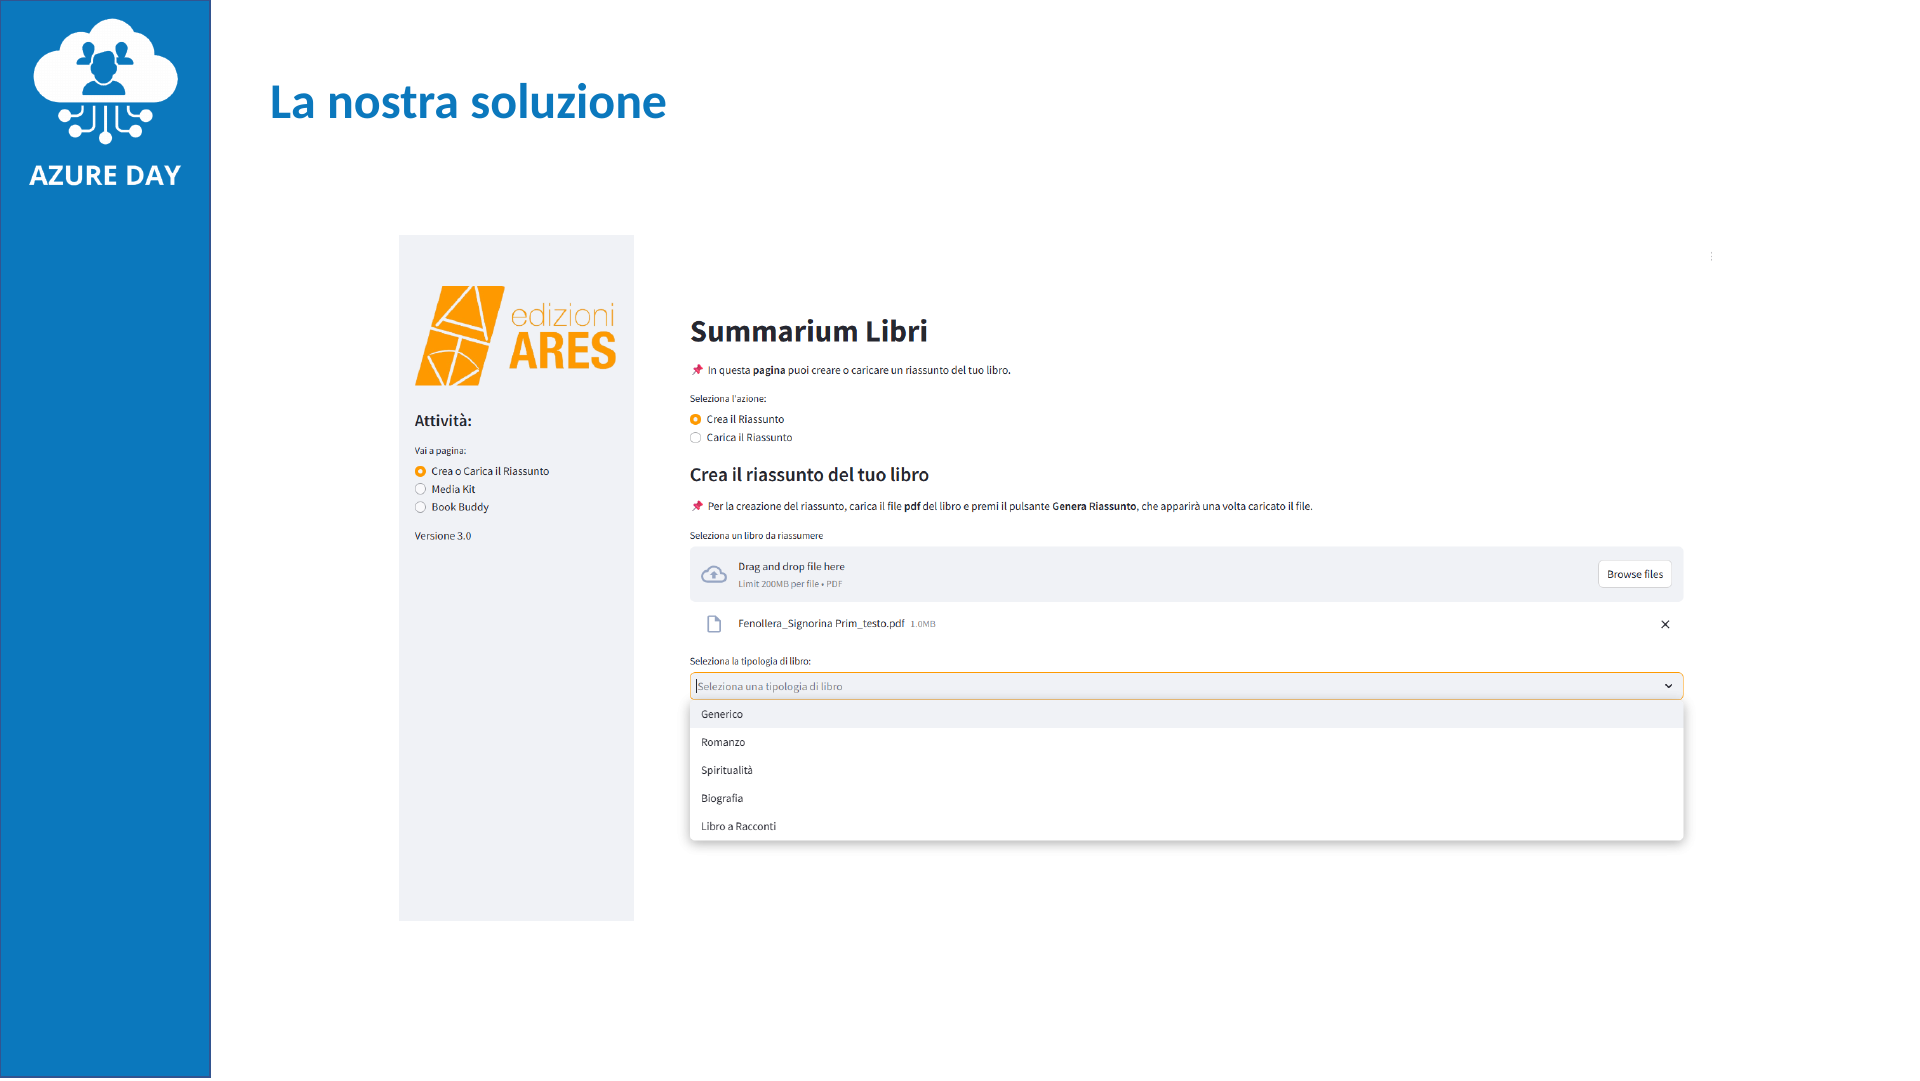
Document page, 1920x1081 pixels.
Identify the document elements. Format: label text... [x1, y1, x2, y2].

picture [0, 0, 210, 207]
title La nostra soluzione [255, 49, 1856, 155]
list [399, 235, 1712, 921]
